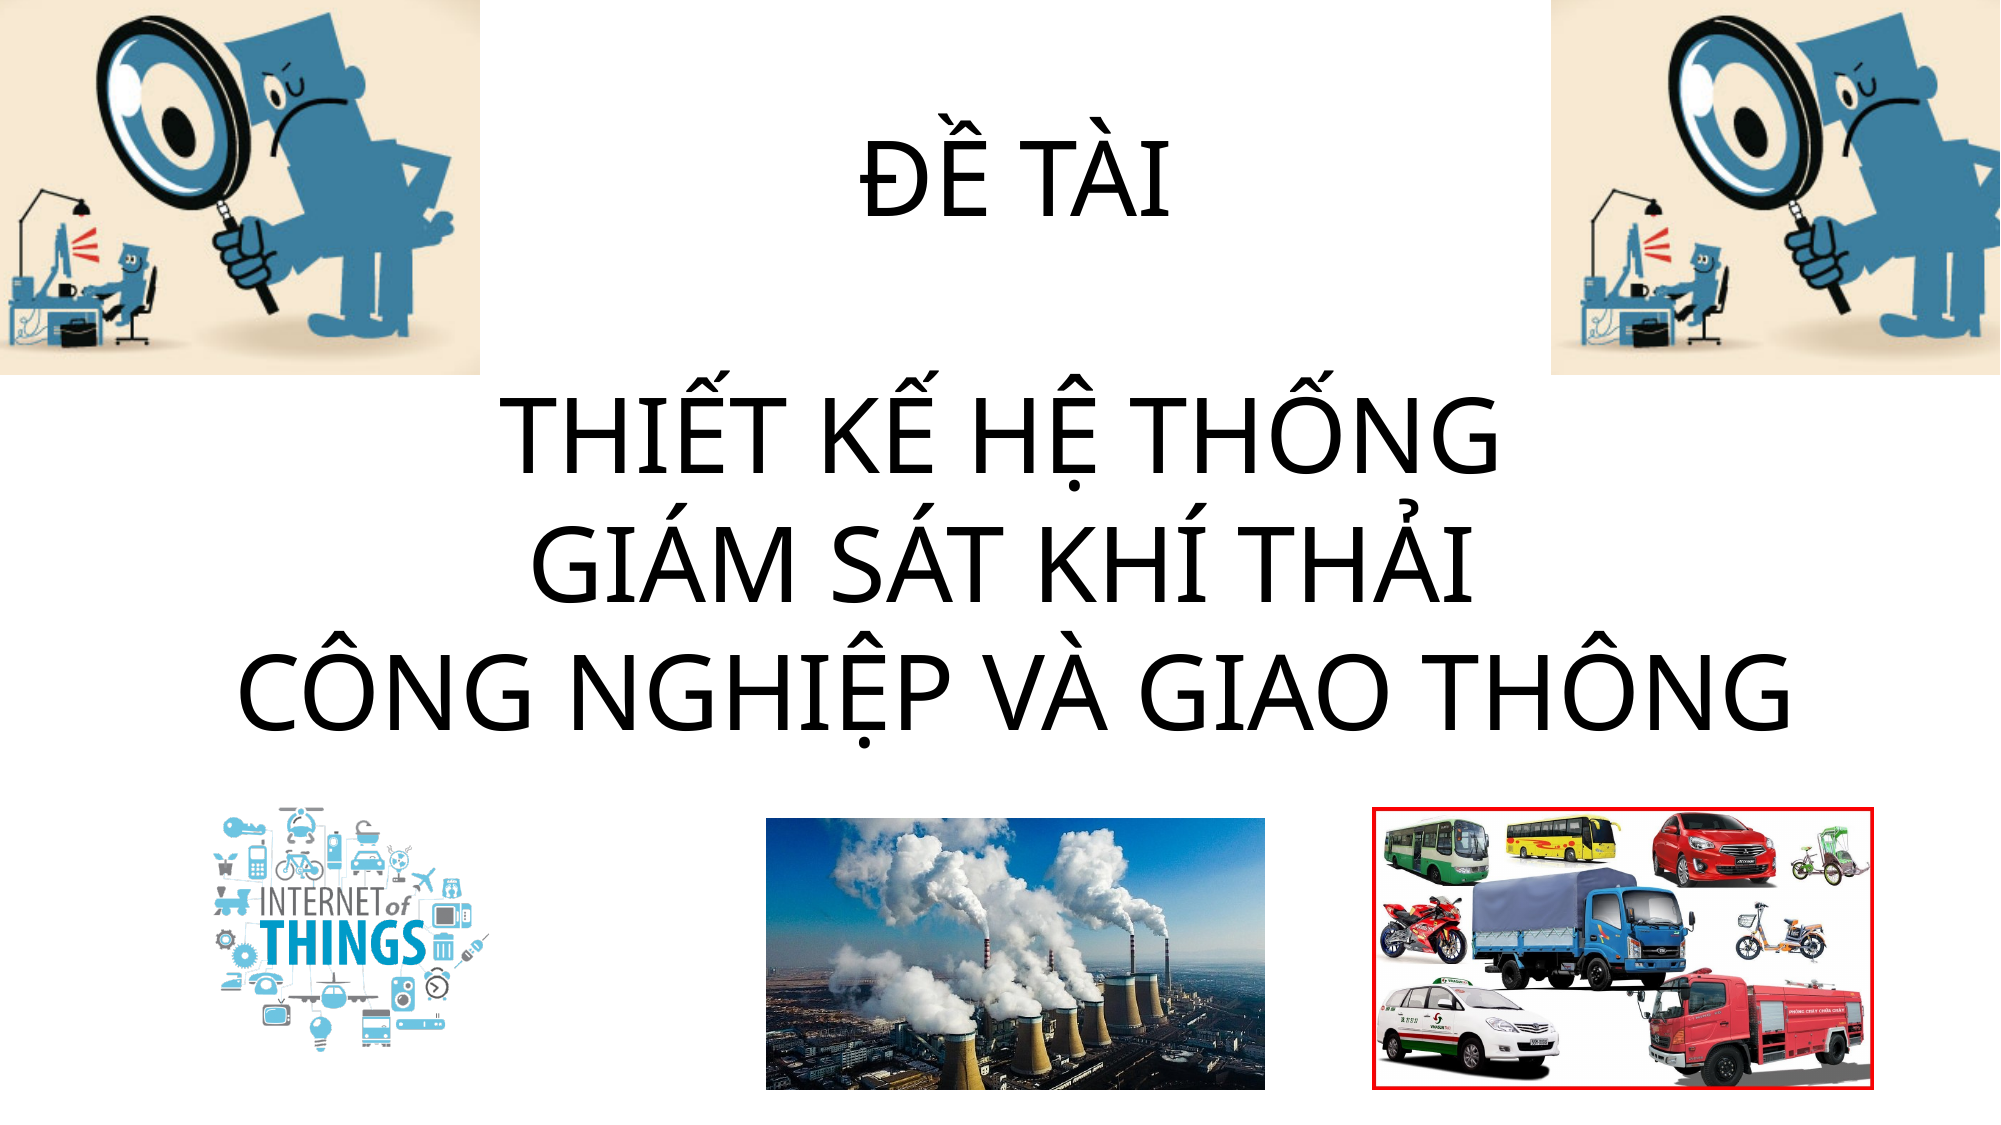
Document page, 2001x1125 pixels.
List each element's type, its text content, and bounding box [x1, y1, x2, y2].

picture [766, 817, 1265, 1090]
picture [1372, 807, 1874, 1090]
picture [1551, 0, 2000, 375]
picture [123, 738, 549, 1125]
title ĐỀ TÀI THIẾT KẾ HỆ THỐNG GIÁM SÁT KHÍ THẢI CÔNG NGHIỆP VÀ GIAO THÔNG [180, 19, 1851, 765]
picture [0, 0, 480, 375]
